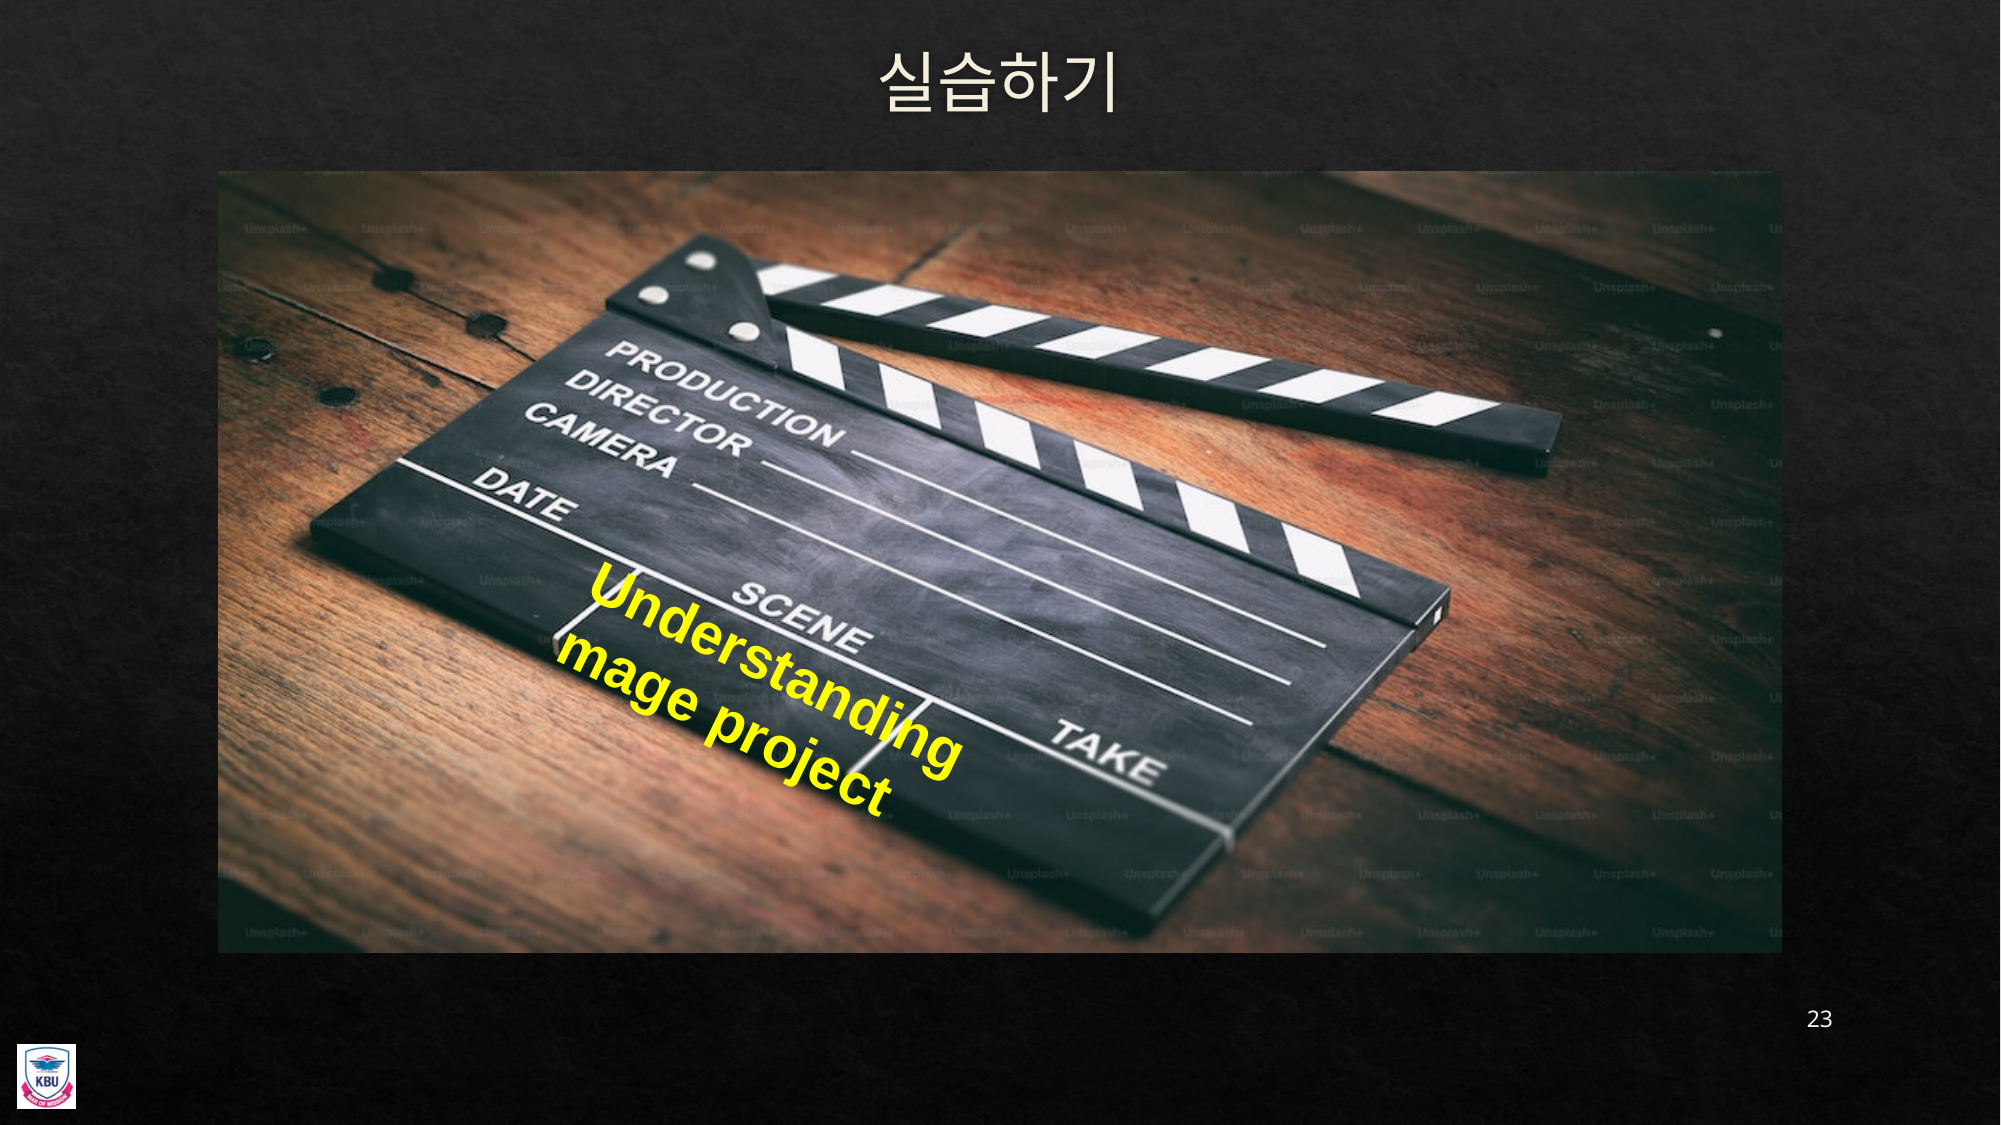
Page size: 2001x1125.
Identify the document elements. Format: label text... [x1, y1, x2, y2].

slide_number 23 [1724, 990, 1849, 1051]
title 실습하기 [149, 22, 1849, 149]
picture [218, 171, 1782, 954]
picture [17, 1044, 76, 1109]
